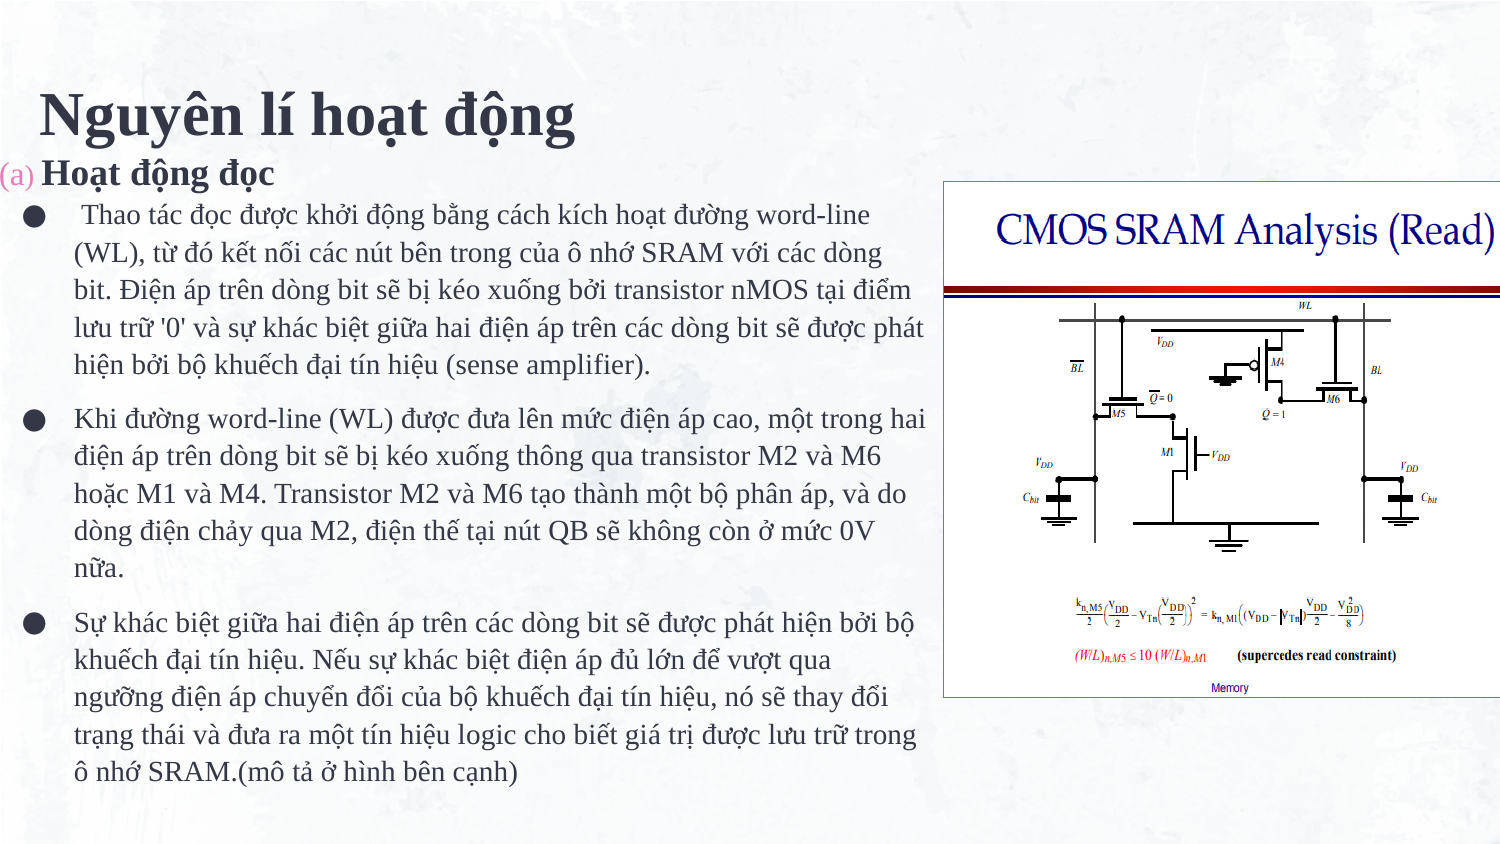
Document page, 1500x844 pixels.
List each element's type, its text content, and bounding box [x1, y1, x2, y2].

list (a) Hoạt động đọc Thao tác đọc được khởi động bằng cách kích hoạt đường word-line (WL), từ đó kết nối các nút bên trong của ô nhớ SRAM với các dòng bit. Điện áp trên dòng bit sẽ bị kéo xuống bởi transistor nMOS tại điểm lưu trữ '0' và sự khác biệt giữa hai điện áp trên các dòng bit sẽ được phát hiện bởi bộ khuếch đại tín hiệu (sense amplifier). Khi đường word-line (WL) được đưa lên mức điện áp cao, một trong hai điện áp trên dòng bit sẽ bị kéo xuống thông qua transistor M2 và M6 hoặc M1 và M4. Transistor M2 và M6 tạo thành một bộ phân áp, và do dòng điện chảy qua M2, điện thế tại nút QB sẽ không còn ở mức 0V nữa. Sự khác biệt giữa hai điện áp trên các dòng bit sẽ được phát hiện bởi bộ khuếch đại tín hiệu. Nếu sự khác biệt điện áp đủ lớn để vượt qua ngưỡng điện áp chuyển đổi của bộ khuếch đại tín hiệu, nó sẽ thay đổi trạng thái và đưa ra một tín hiệu logic cho biết giá trị được lưu trữ trong ô nhớ SRAM.(mô tả ở hình bên cạnh) [0, 126, 944, 836]
picture [2, 2, 1500, 844]
title Nguyên lí hoạt động [24, 46, 1291, 163]
